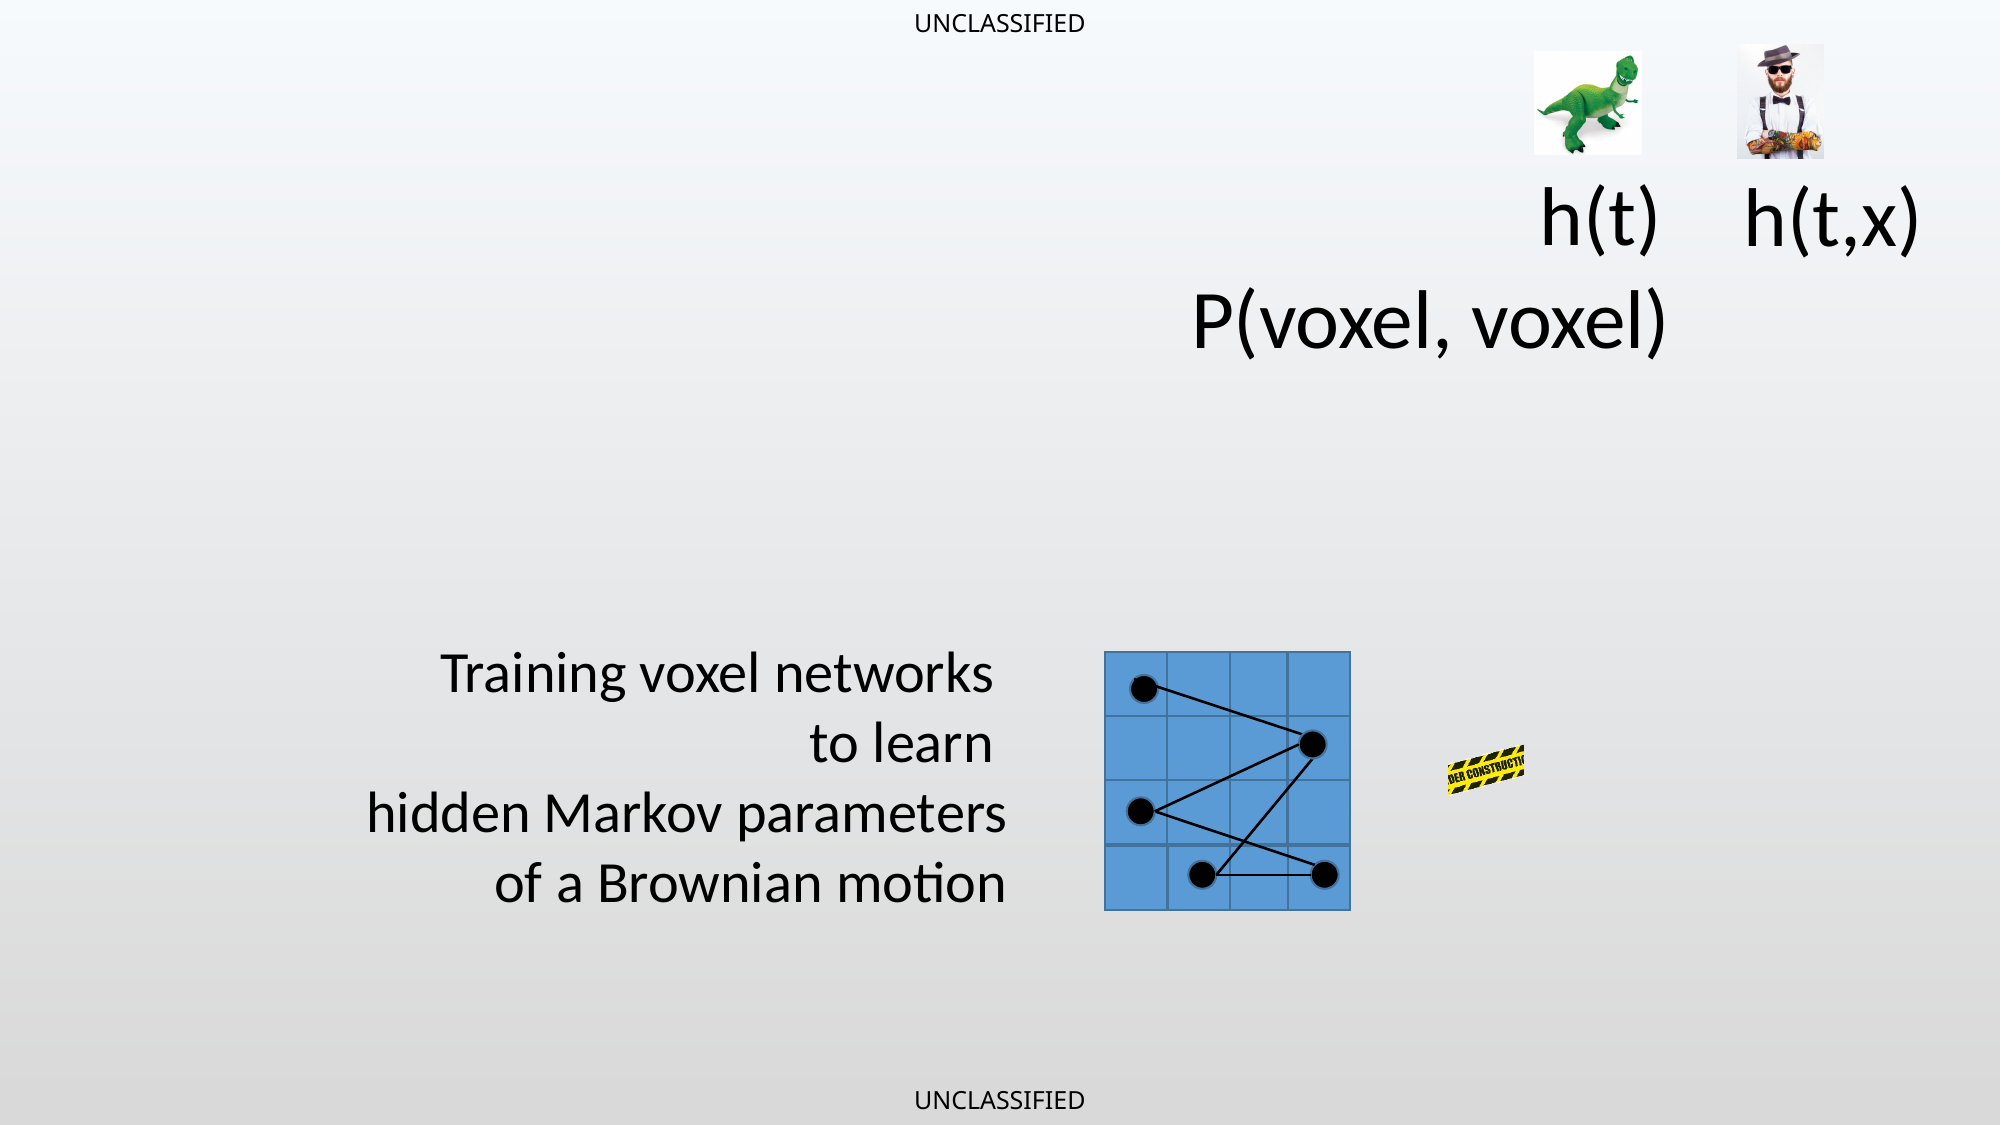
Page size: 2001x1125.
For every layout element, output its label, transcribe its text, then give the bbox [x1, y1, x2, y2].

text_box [1104, 652, 1351, 910]
text_box h(t,x) [1729, 156, 1938, 271]
text_box Training voxel networks to learn hidden Markov parameters of a Brownian motion [303, 556, 1022, 922]
text_box P(voxel, voxel) [1176, 257, 1686, 373]
picture [1534, 51, 1642, 155]
picture [1448, 741, 1524, 798]
text_box h(t) [1524, 154, 1677, 270]
picture [1737, 44, 1824, 159]
